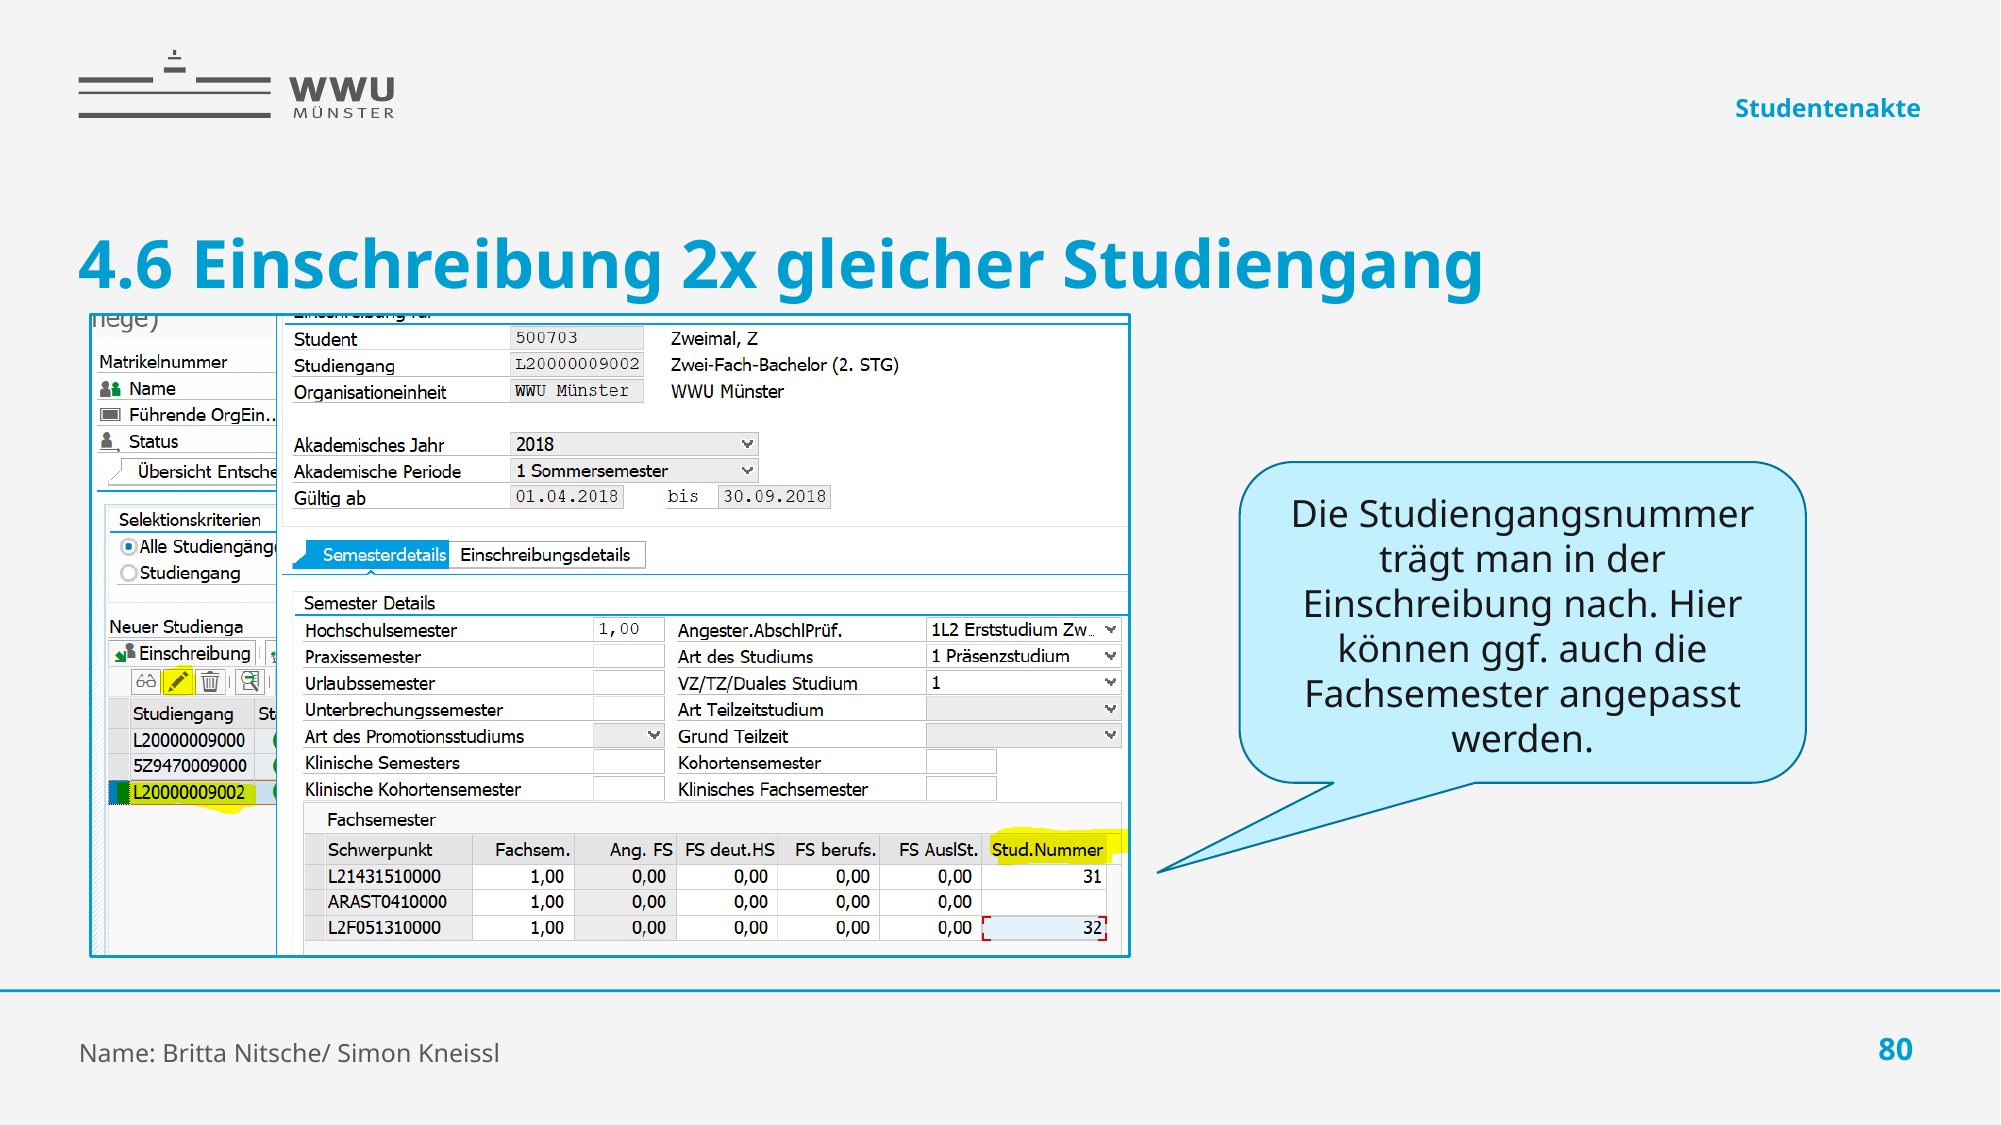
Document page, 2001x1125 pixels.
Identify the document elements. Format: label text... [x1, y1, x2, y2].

picture [278, 317, 1127, 954]
text_box Die Studiengangsnummer trägt man in der Einschreibung nach. Hier können ggf. auch die Fachsemester angepasst werden. [1156, 461, 1807, 874]
slide_number Studentenakte [787, 63, 1922, 123]
title 4.6 Einschreibung 2x gleicher Studiengang [78, 221, 1922, 316]
slide_number 80 [1763, 1012, 1922, 1072]
footer Name: Britta Nitsche/ Simon Kneissl [78, 1012, 1213, 1072]
picture [93, 317, 275, 954]
